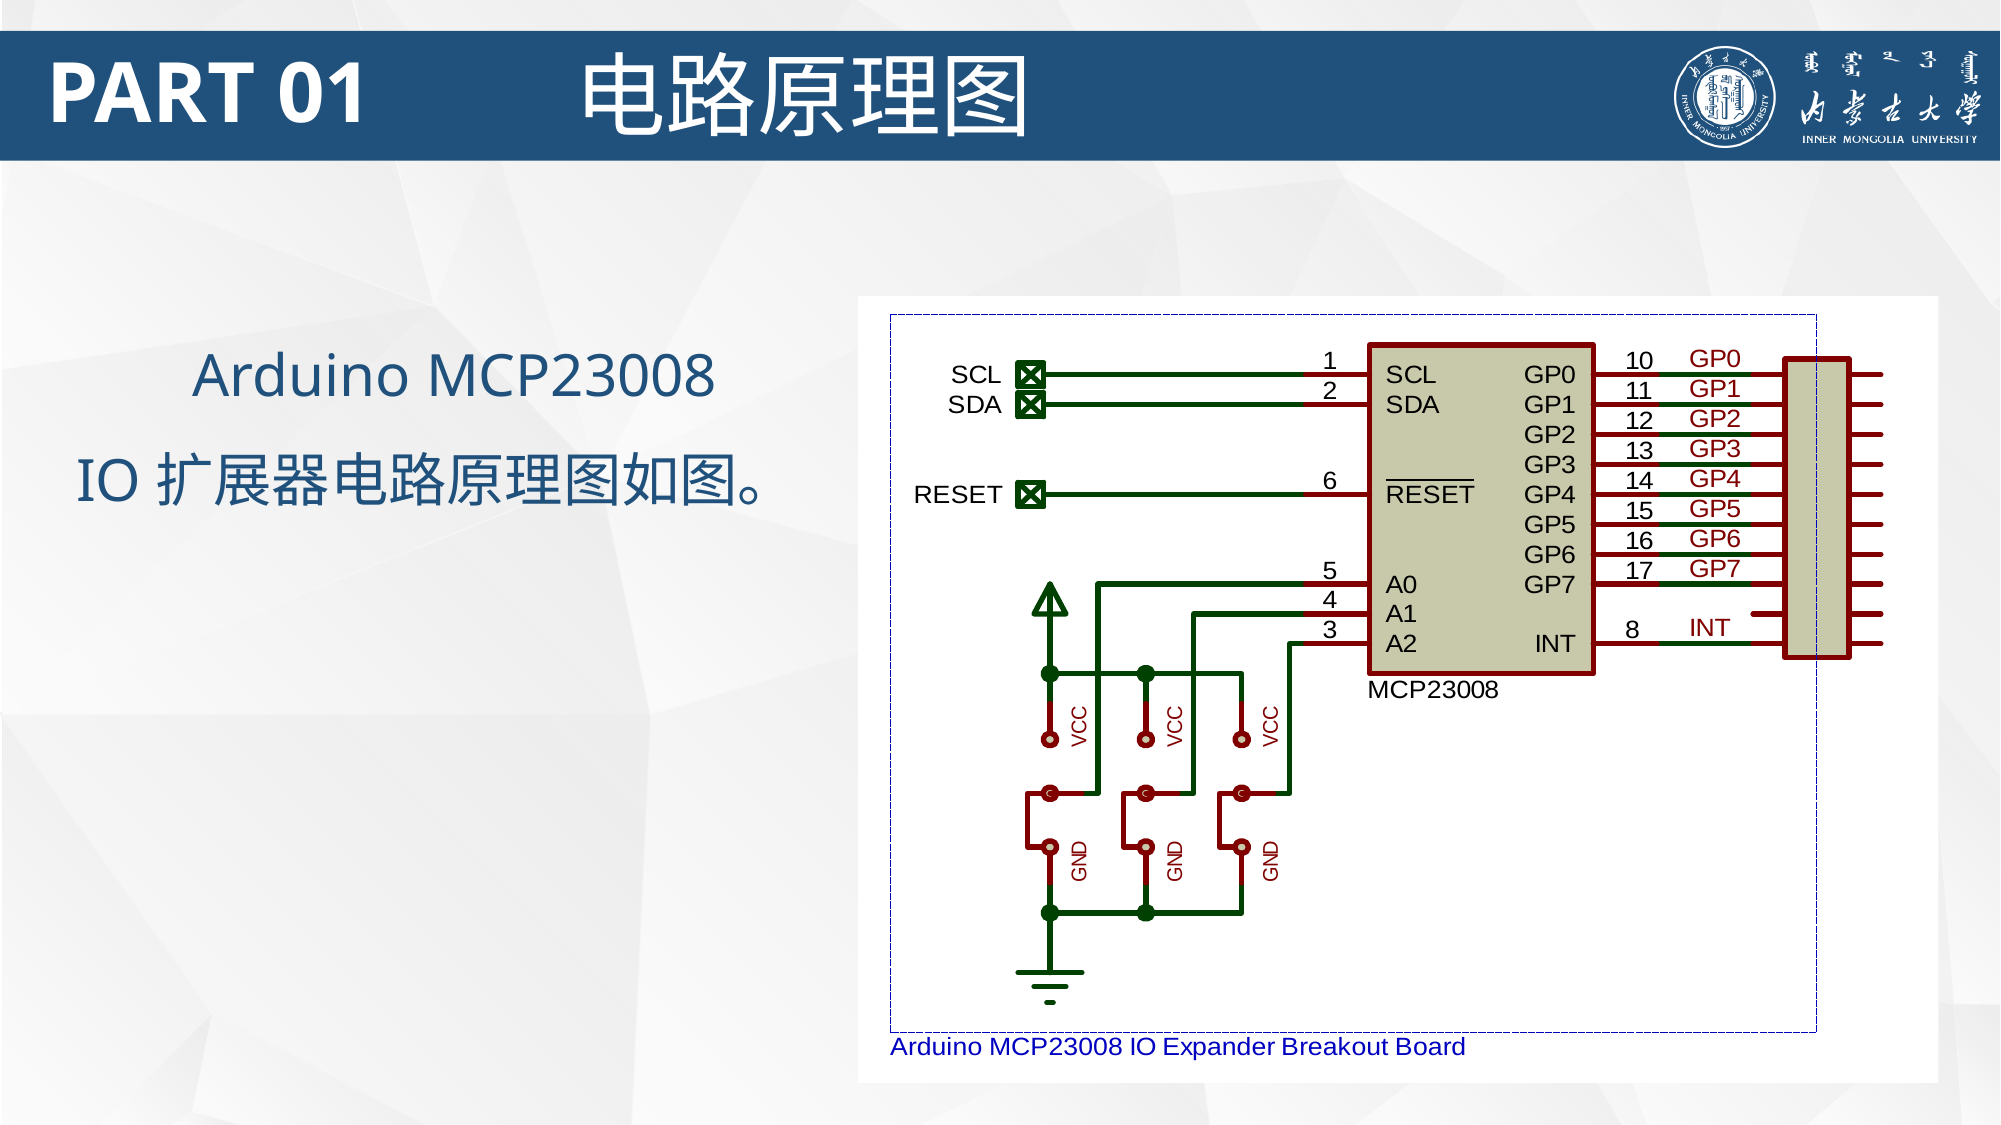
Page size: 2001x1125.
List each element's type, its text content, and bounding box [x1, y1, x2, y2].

list PART 01 [32, 42, 481, 148]
picture [1673, 46, 1986, 150]
text_box Arduino MCP23008 IO扩展器电路原理图如图。 [61, 296, 776, 521]
picture [0, 0, 2001, 1125]
list 电路原理图 [559, 42, 1212, 158]
